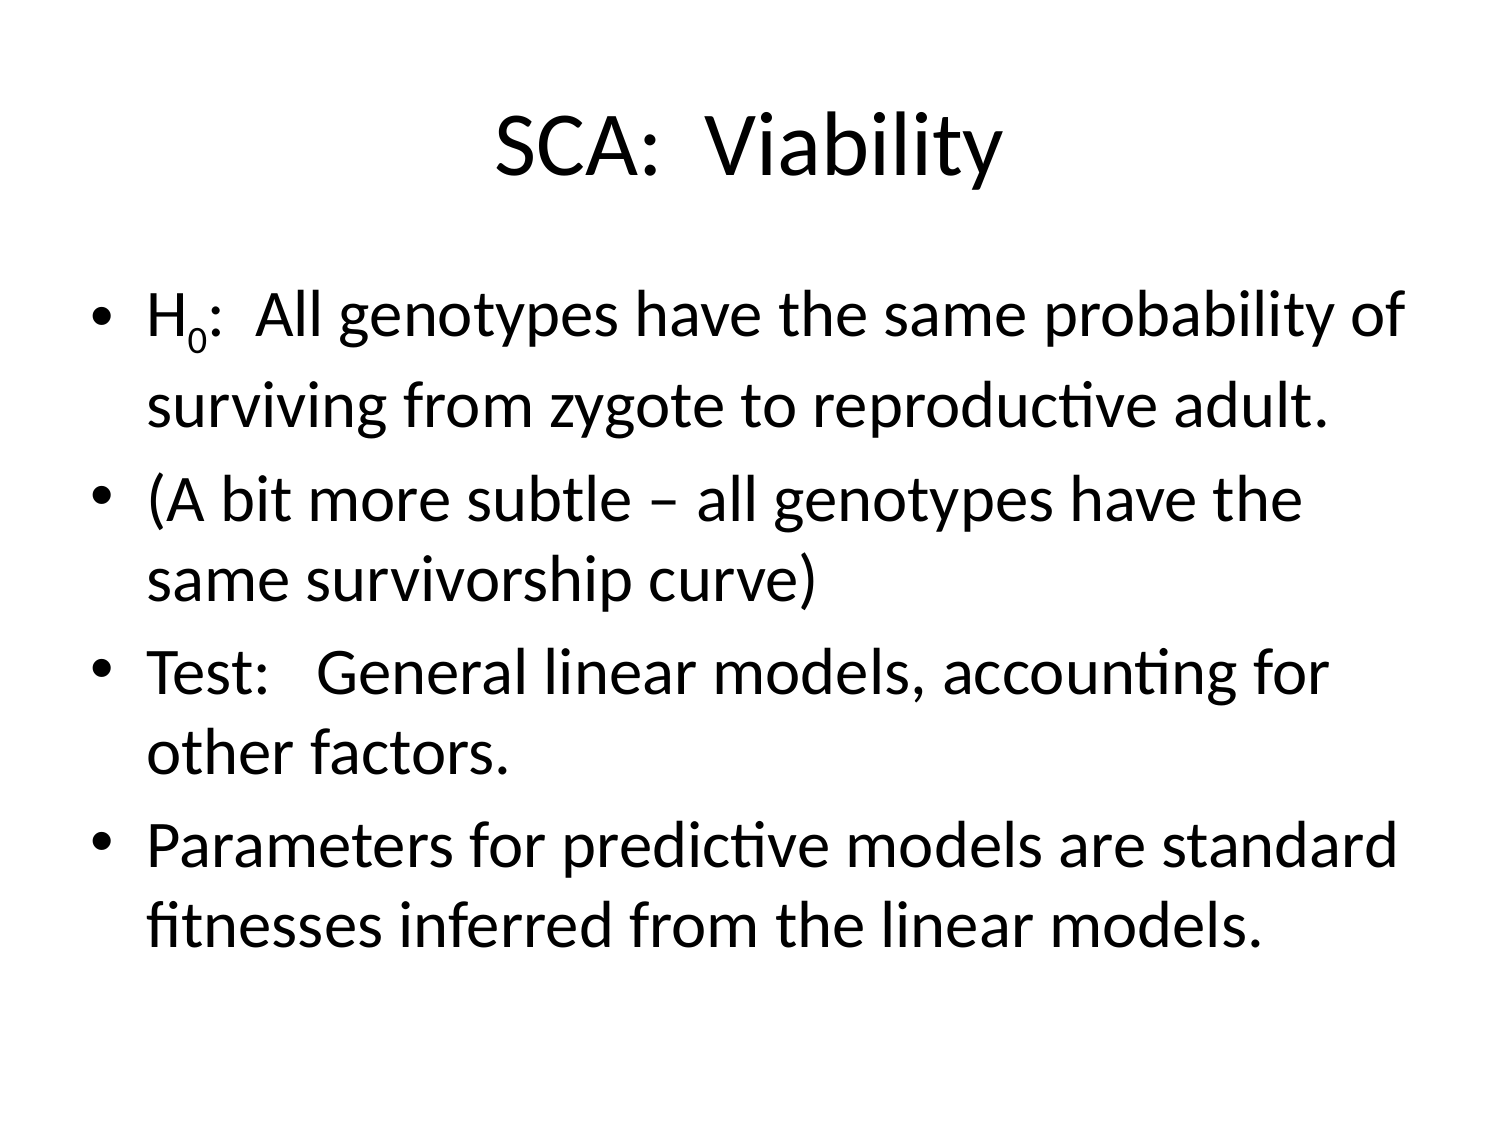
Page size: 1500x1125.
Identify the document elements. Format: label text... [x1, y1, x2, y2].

title SCA: Viability [75, 45, 1425, 233]
list H0: All genotypes have the same probability of surviving from zygote to reproductive adult. (A bit more subtle – all genotypes have the same survivorship curve) Test: General linear models, accounting for other factors. Parameters for predictive models are standard fitnesses inferred from the linear models. [75, 262, 1425, 1005]
